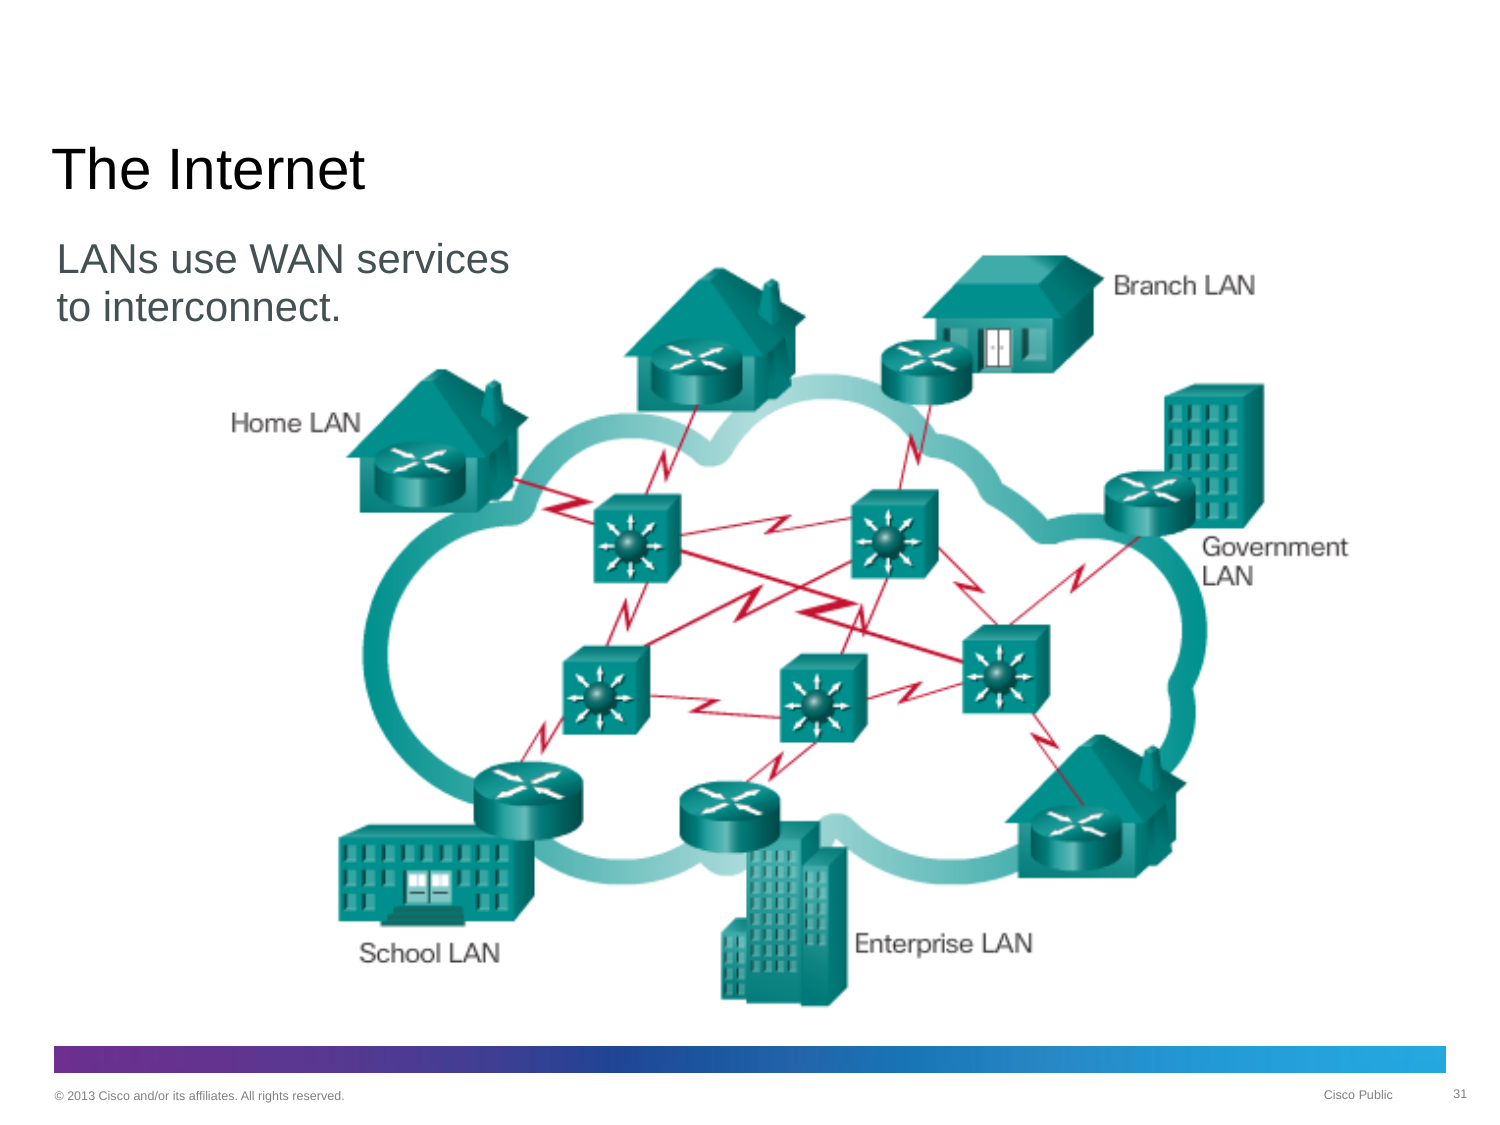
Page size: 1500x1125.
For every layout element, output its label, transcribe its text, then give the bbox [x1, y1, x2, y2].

title The Internet [37, 70, 1447, 209]
picture [54, 1046, 1446, 1073]
text_box LANs use WAN services to interconnect. [41, 228, 529, 308]
picture [224, 248, 1359, 1018]
